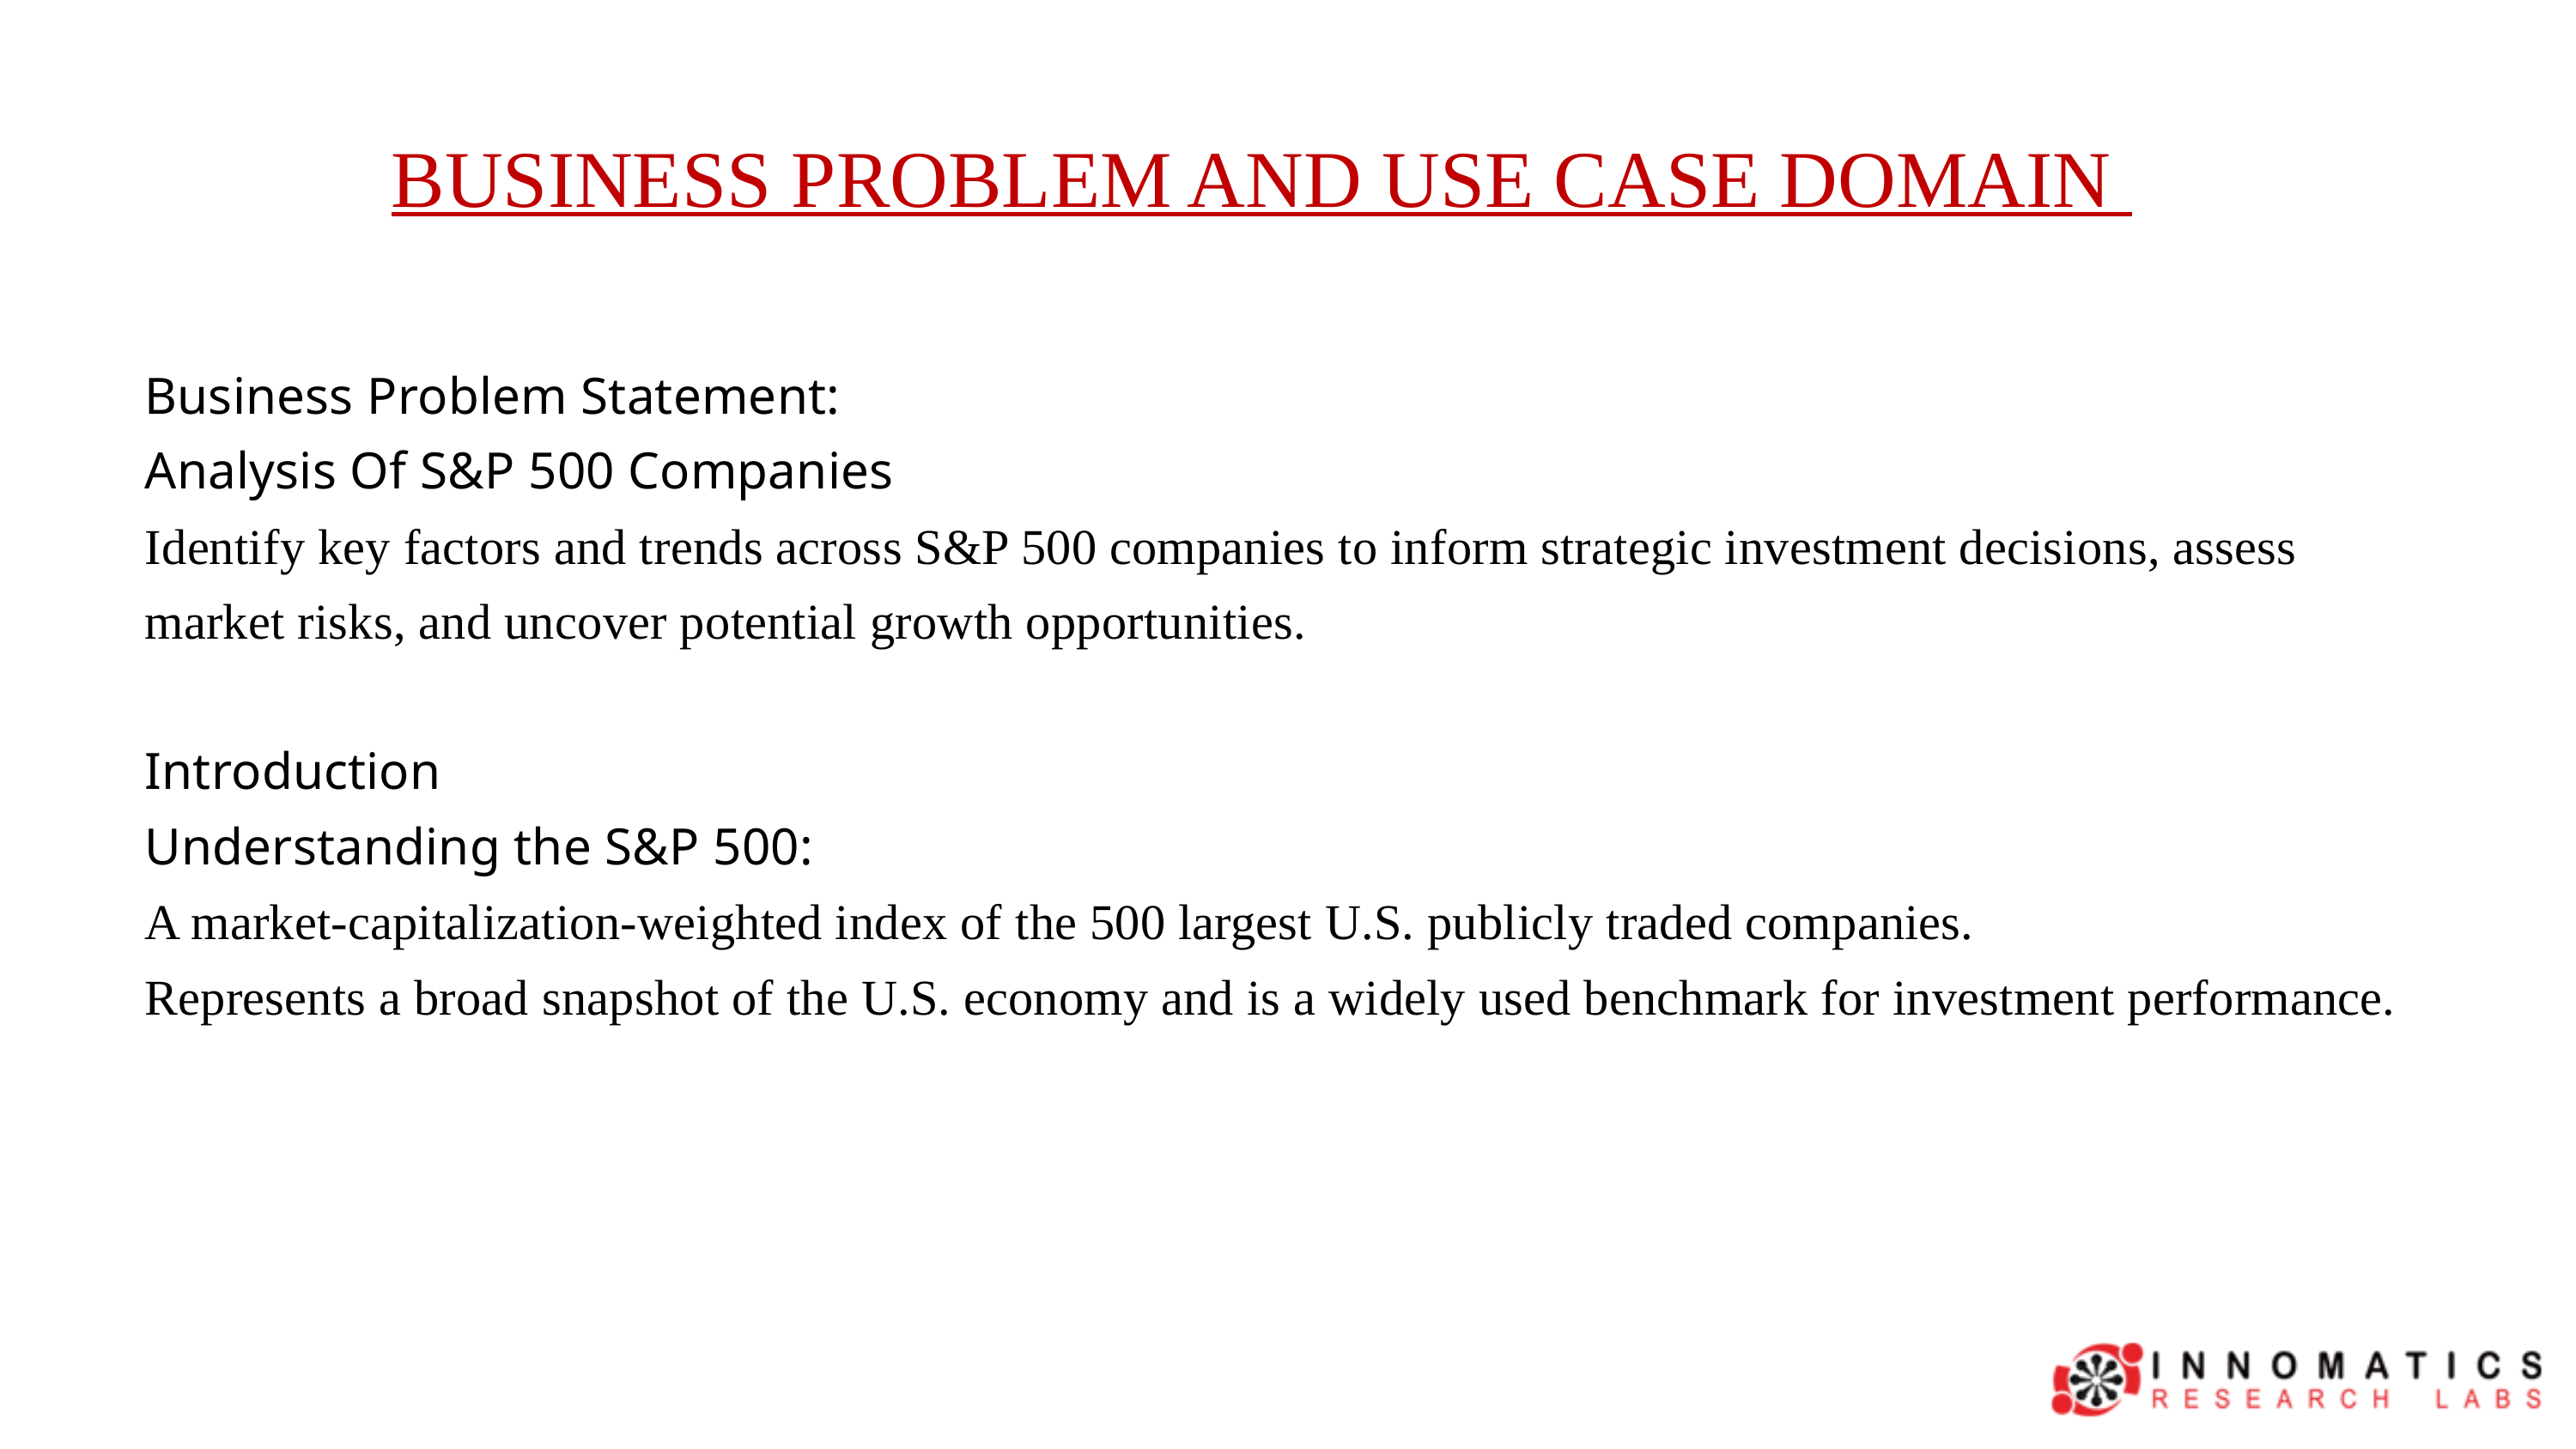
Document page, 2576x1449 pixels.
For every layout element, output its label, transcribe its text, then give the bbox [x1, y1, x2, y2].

text_box [2026, 1326, 2566, 1440]
text_box Business Problem Statement: Analysis Of S&P 500 Companies Identify key factors and trends across S&P 500 companies to inform strategic investment decisions, assess market risks, and uncover potential growth opportunities. Introduction Understanding the S&P 500: A market-capitalization-weighted index of the 500 largest U.S. publicly traded companies. Represents a broad snapshot of the U.S. economy and is a widely used benchmark for investment performance. [144, 268, 2405, 1025]
text_box BUSINESS PROBLEM AND USE CASE DOMAIN [191, 146, 2332, 224]
